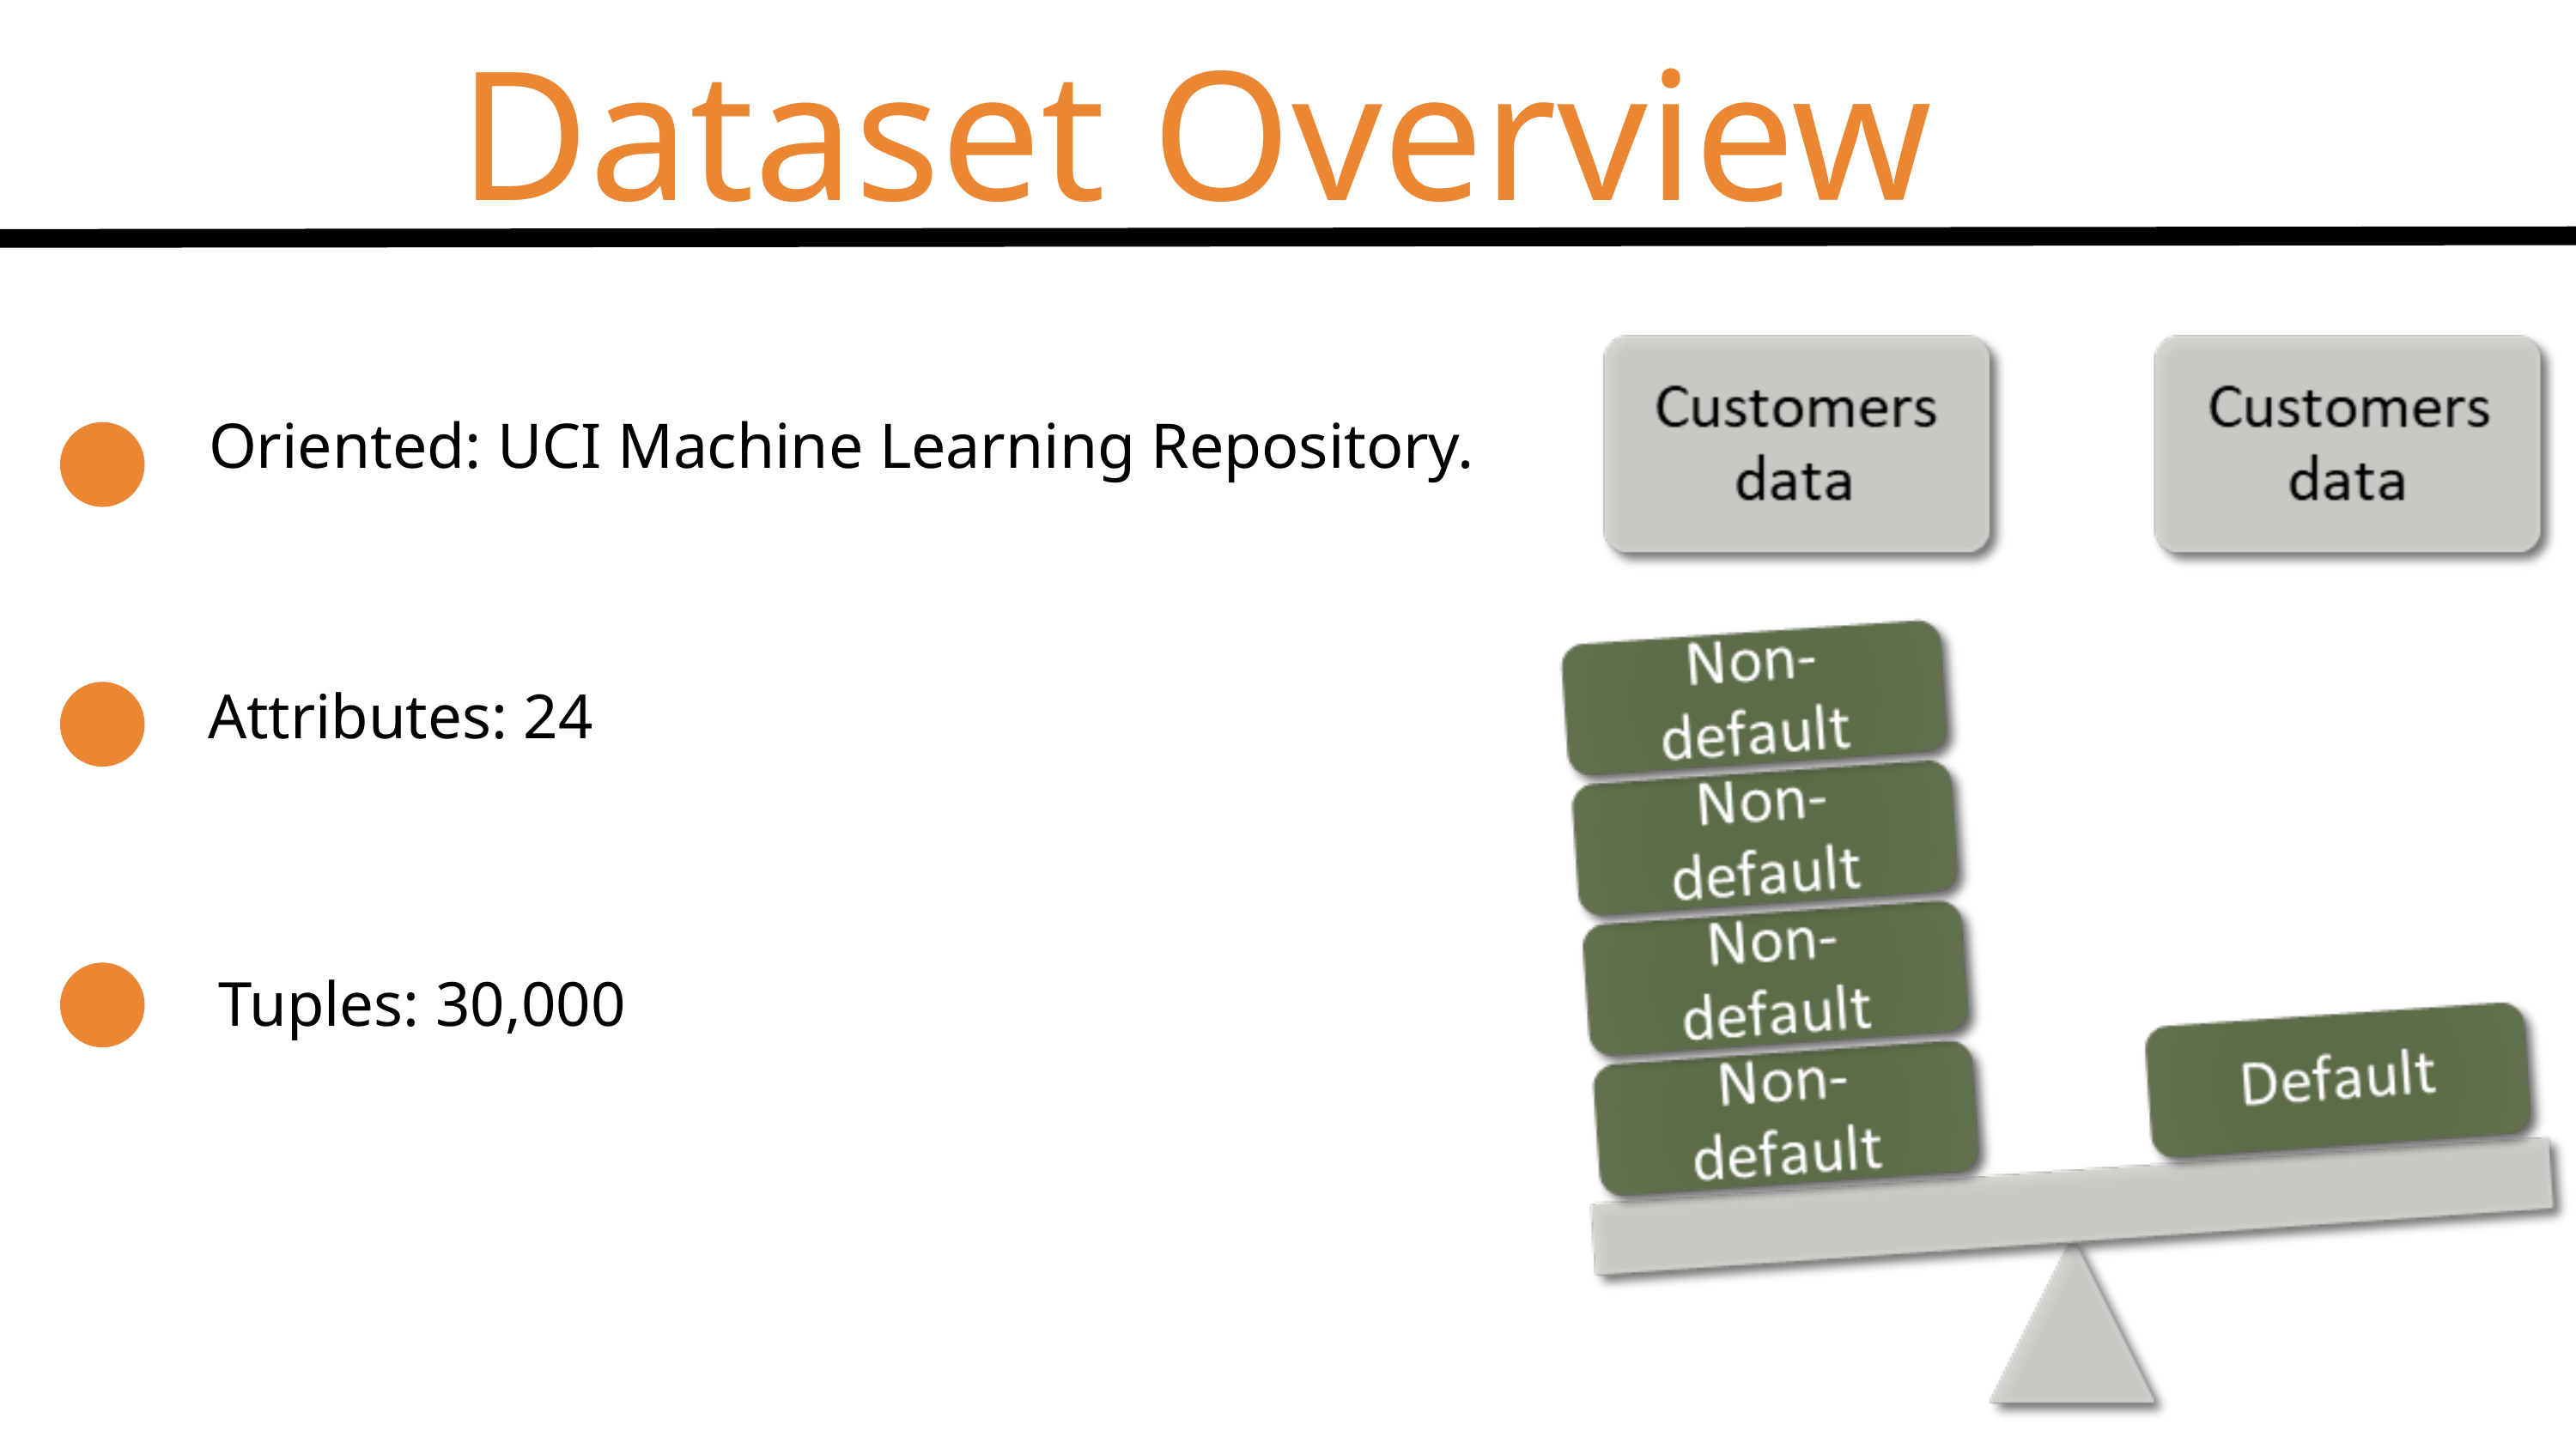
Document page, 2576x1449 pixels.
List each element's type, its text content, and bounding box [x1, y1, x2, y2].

text_box Tuples: 30,000 [197, 953, 648, 1039]
text_box Dataset Overview [0, 0, 2392, 237]
picture [1553, 327, 2576, 1428]
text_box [59, 421, 145, 507]
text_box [59, 682, 145, 767]
text_box Oriented: UCI Machine Learning Repository. [173, 394, 1525, 481]
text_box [59, 962, 145, 1048]
text_box Attributes: 24 [197, 665, 605, 751]
